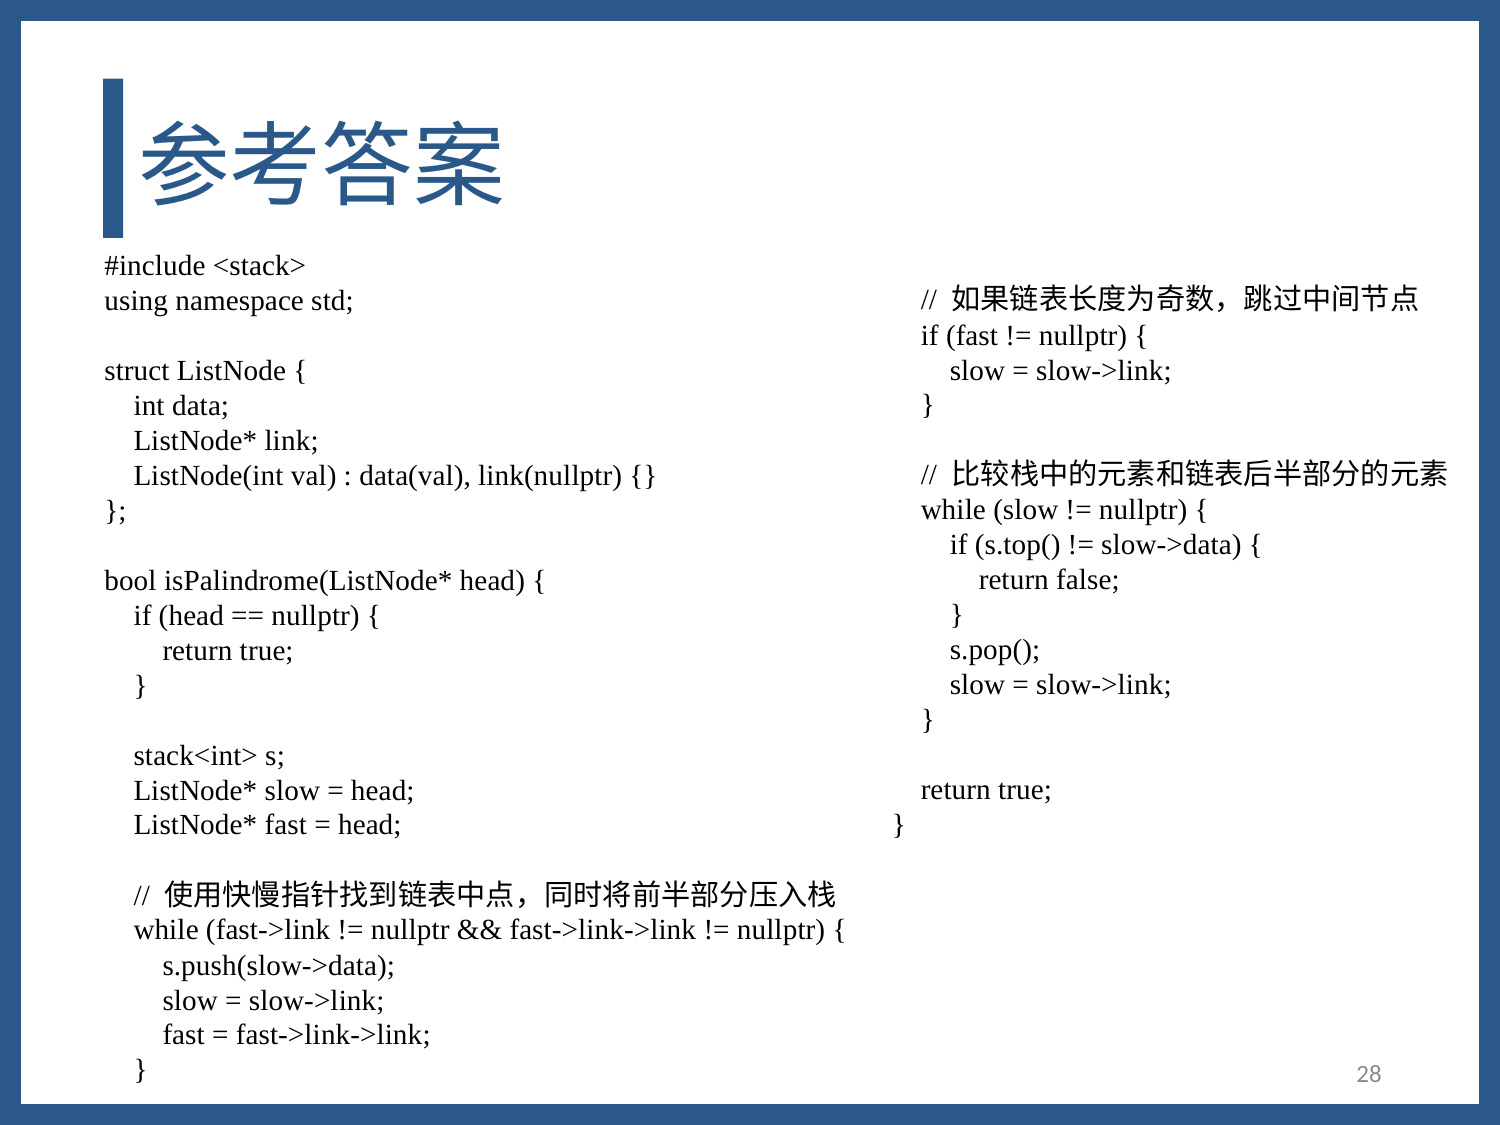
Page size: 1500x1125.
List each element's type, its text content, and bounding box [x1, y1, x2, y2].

slide_number 28 [1059, 1042, 1397, 1103]
title 参考答案 [123, 59, 1397, 239]
text_box #include <stack> using namespace std; struct ListNode { int data; ListNode* link; ListNode(int val) : data(val), link(nullptr) {} }; bool isPalindrome(ListNode* head) { if (head == nullptr) { return true; } stack<int> s; ListNode* slow = head; ListNode* fast = head; // 使用快慢指针找到链表中点，同时将前半部分压入栈 while (fast->link != nullptr && fast->link->link != nullptr) { s.push(slow->data); slow = slow->link; fast = fast->link->link; } [89, 239, 880, 1093]
text_box // 如果链表长度为奇数，跳过中间节点 if (fast != nullptr) { slow = slow->link; } // 比较栈中的元素和链表后半部分的元素 while (slow != nullptr) { if (s.top() != slow->data) { return false; } s.pop(); slow = slow->link; } return true; } [877, 238, 1470, 848]
